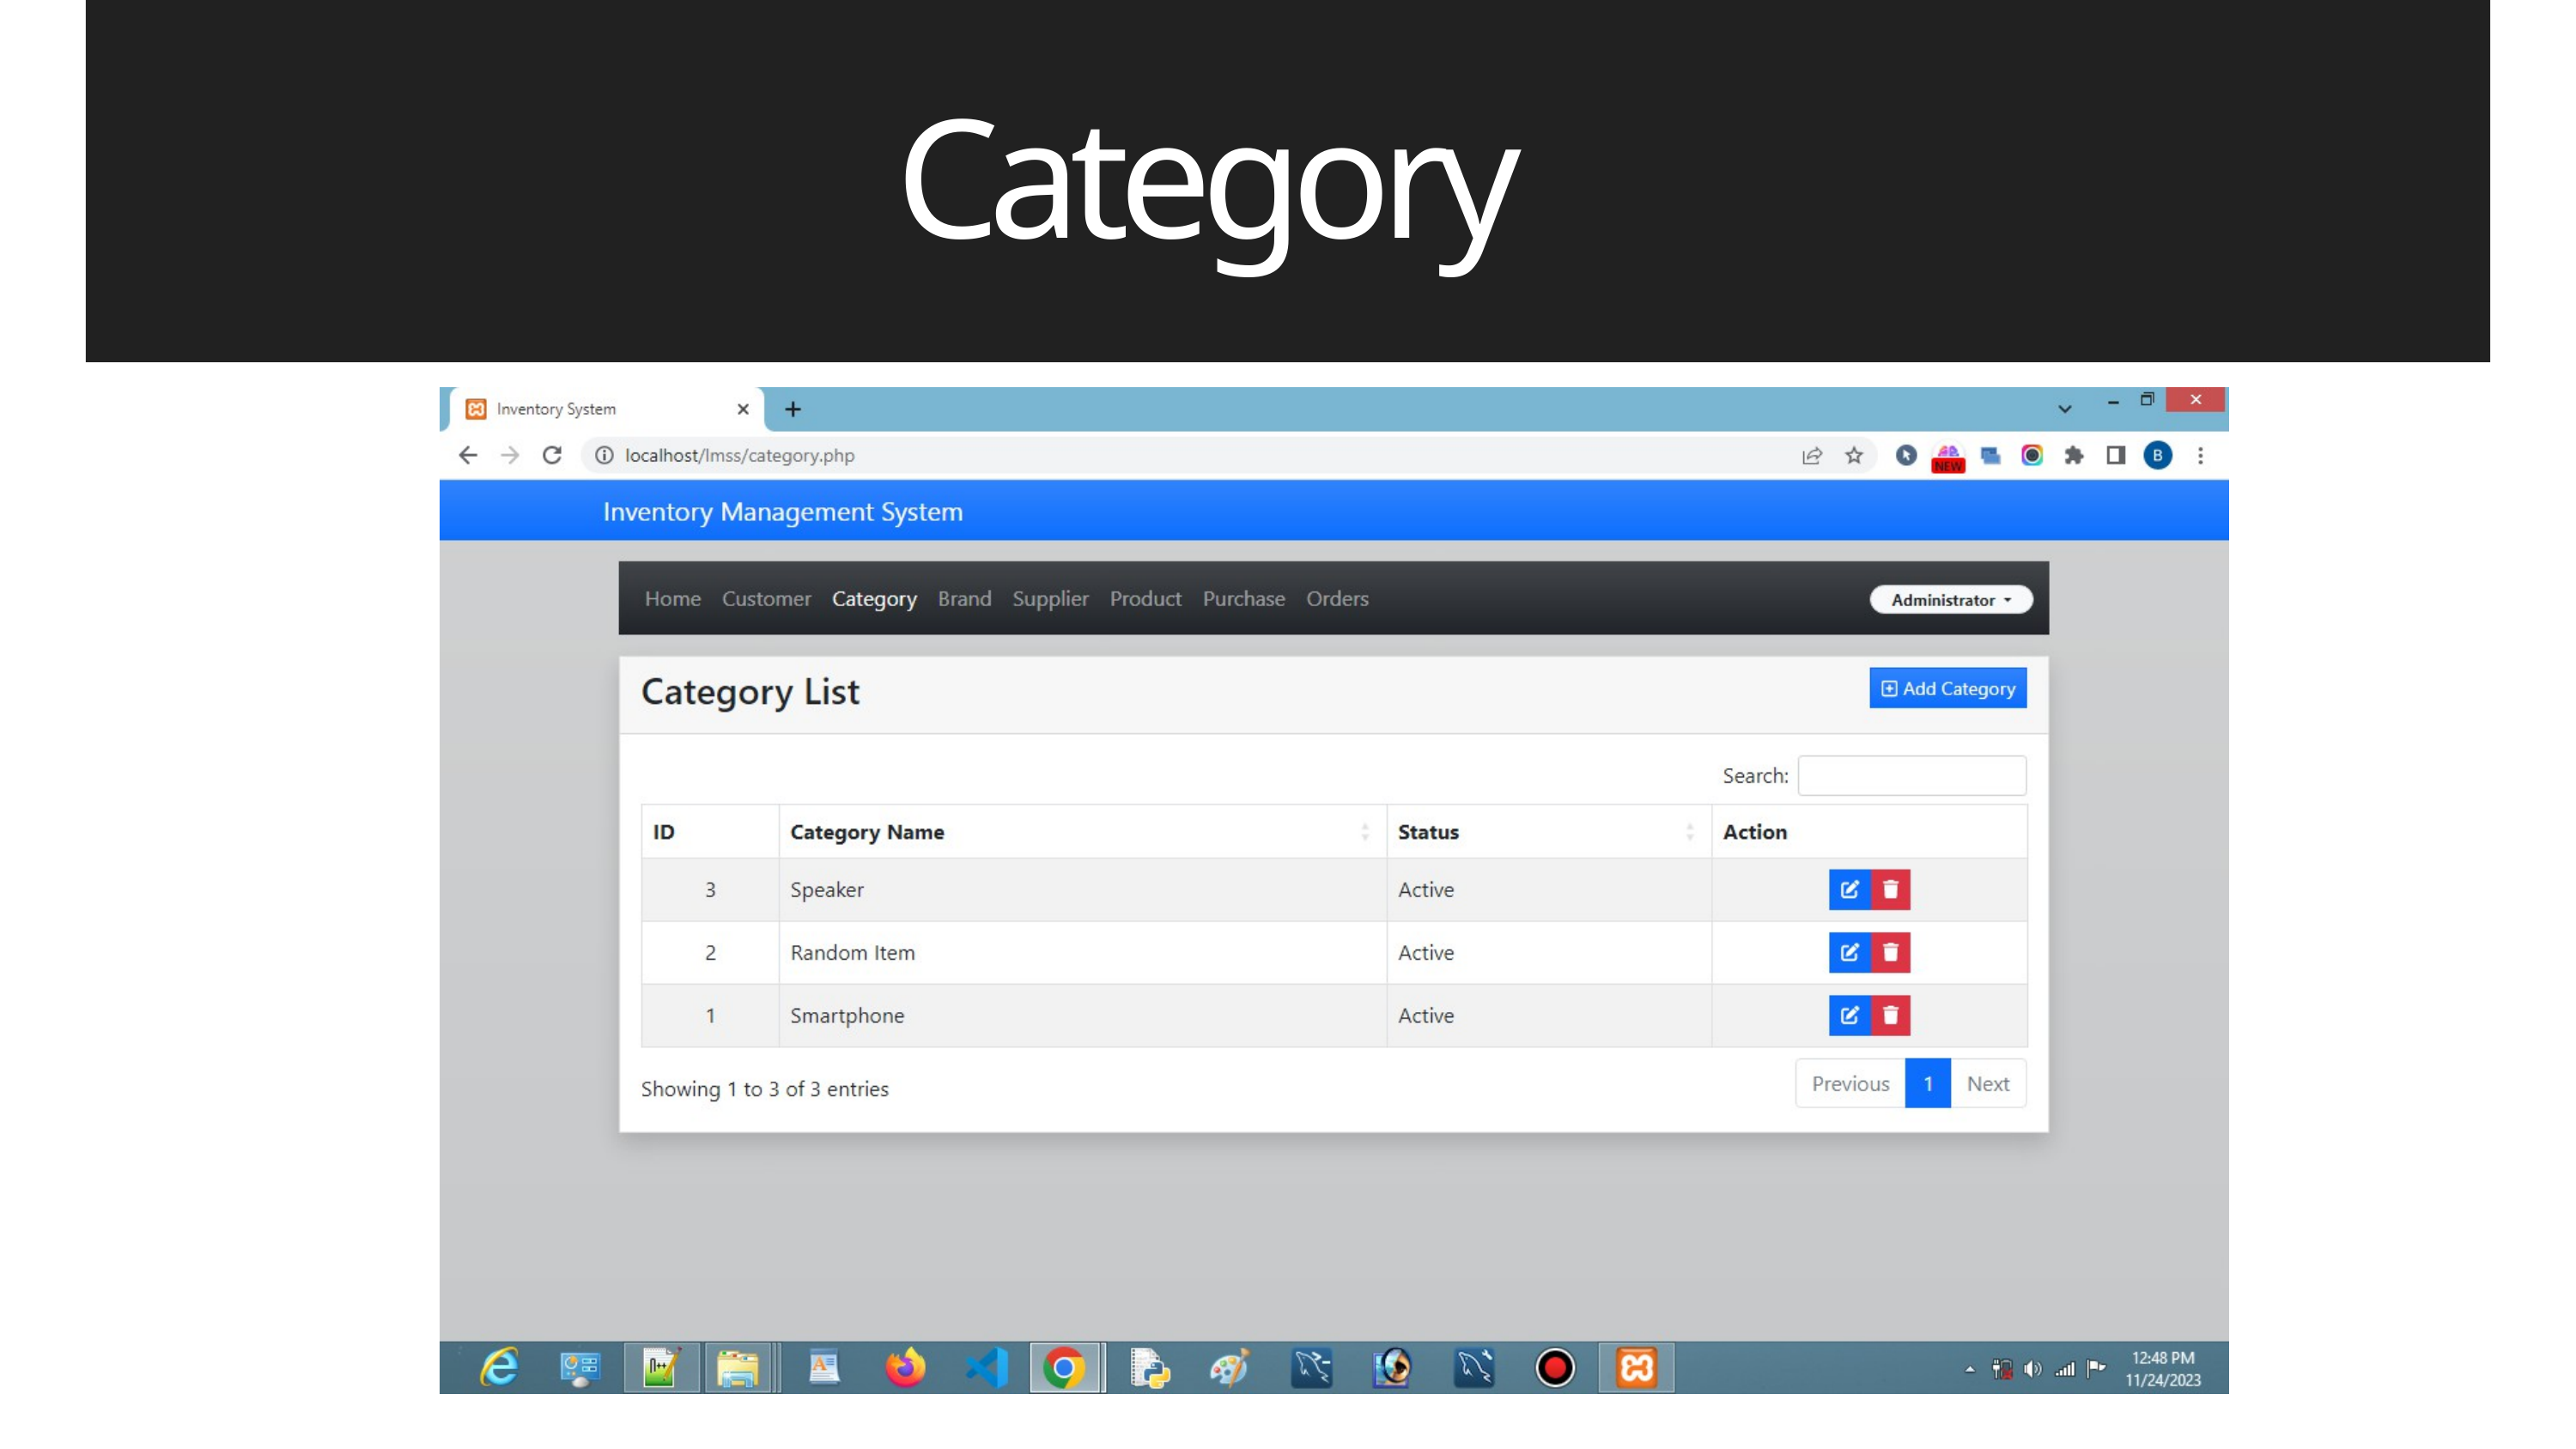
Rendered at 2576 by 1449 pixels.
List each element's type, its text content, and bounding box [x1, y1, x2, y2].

title Category [866, 71, 1661, 316]
picture [439, 386, 2229, 1394]
